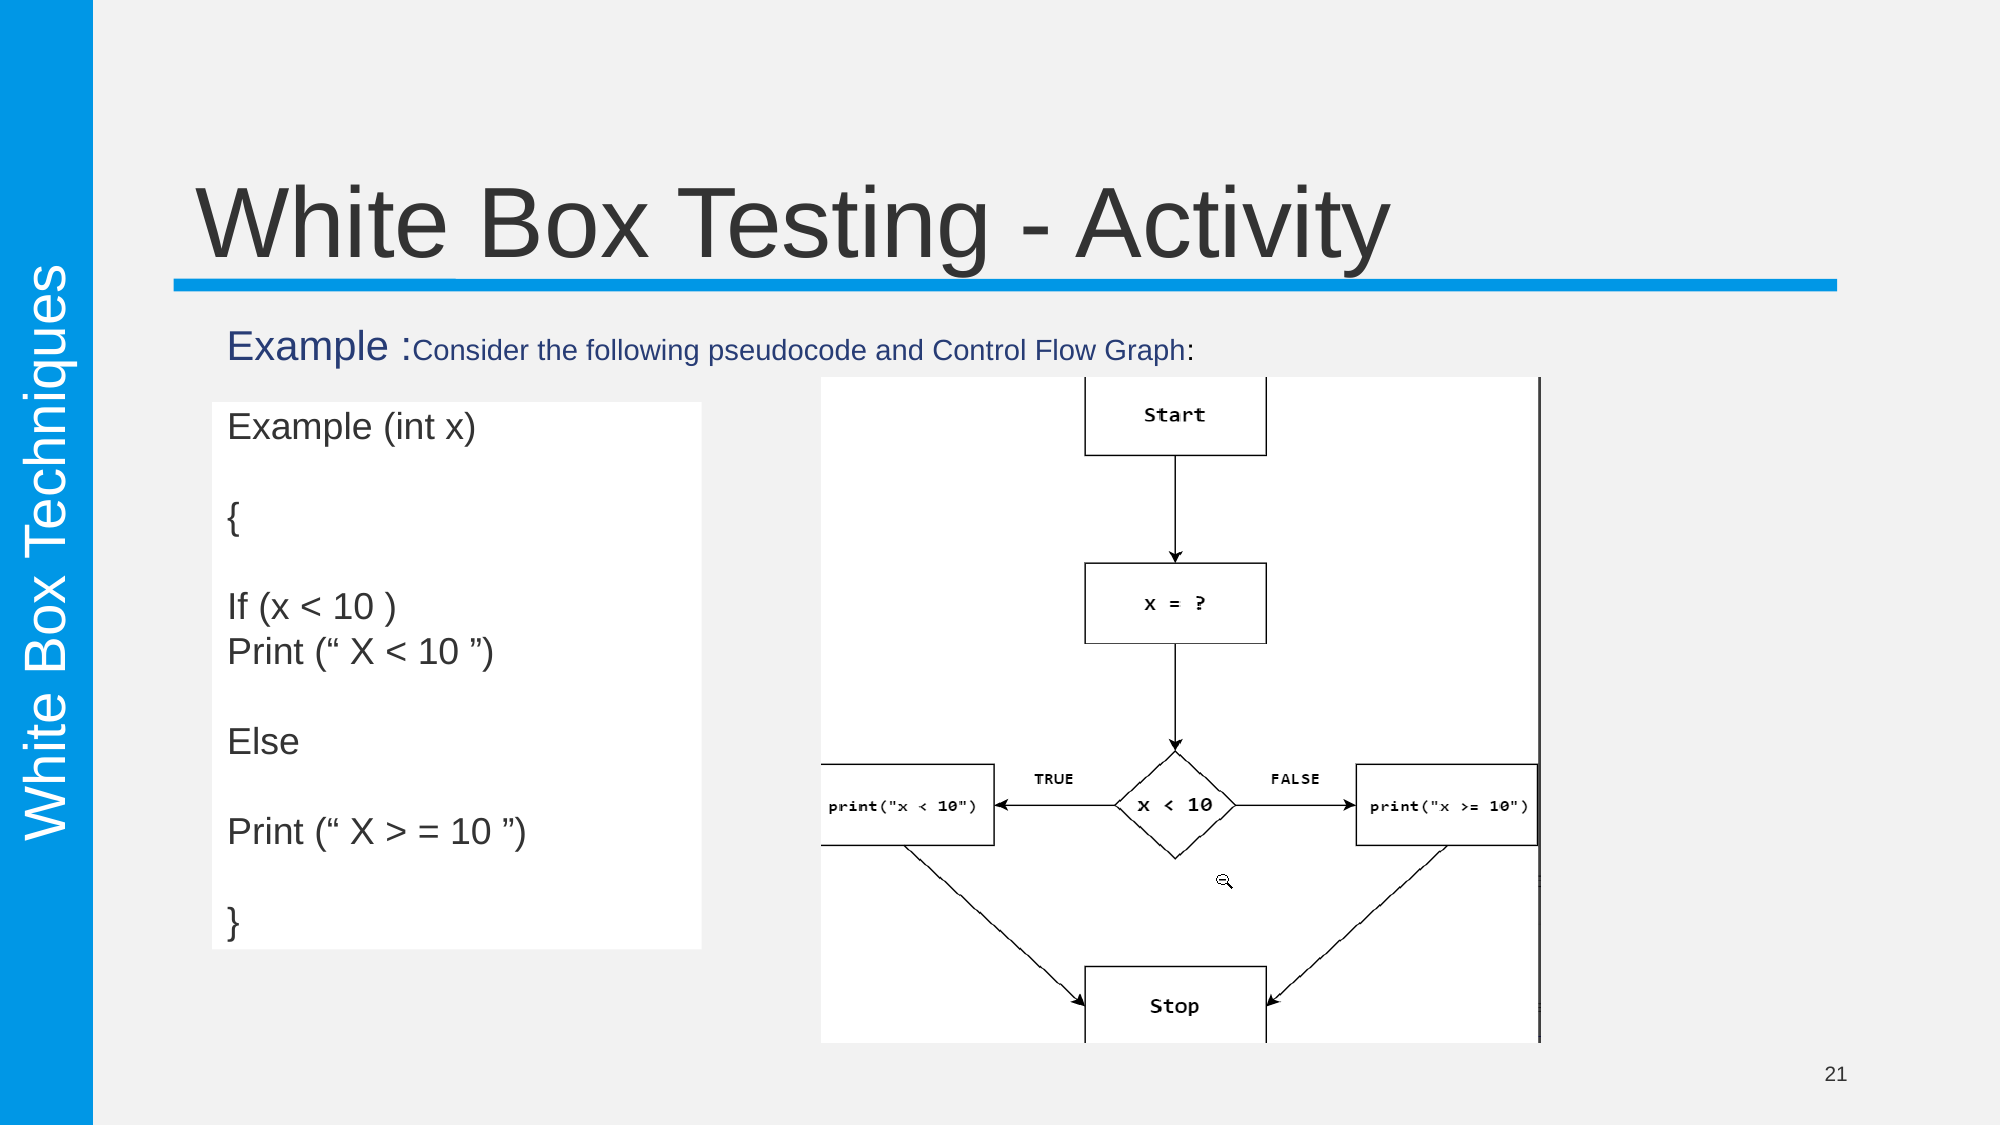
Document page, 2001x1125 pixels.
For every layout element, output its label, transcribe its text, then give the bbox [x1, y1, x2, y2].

text_box Example :Consider the following pseudocode and Control Flow Graph: [212, 311, 1782, 377]
picture [821, 377, 1541, 1043]
text_box Example (int x) { If (x < 10 ) Print (“ X < 10 ”) Else Print (“ X > = 10 ”) } [212, 402, 702, 950]
slide_number 21 [1412, 1042, 1863, 1103]
title White Box Techniques [9, 47, 85, 1059]
title White Box Testing - Activity [180, 47, 1830, 285]
